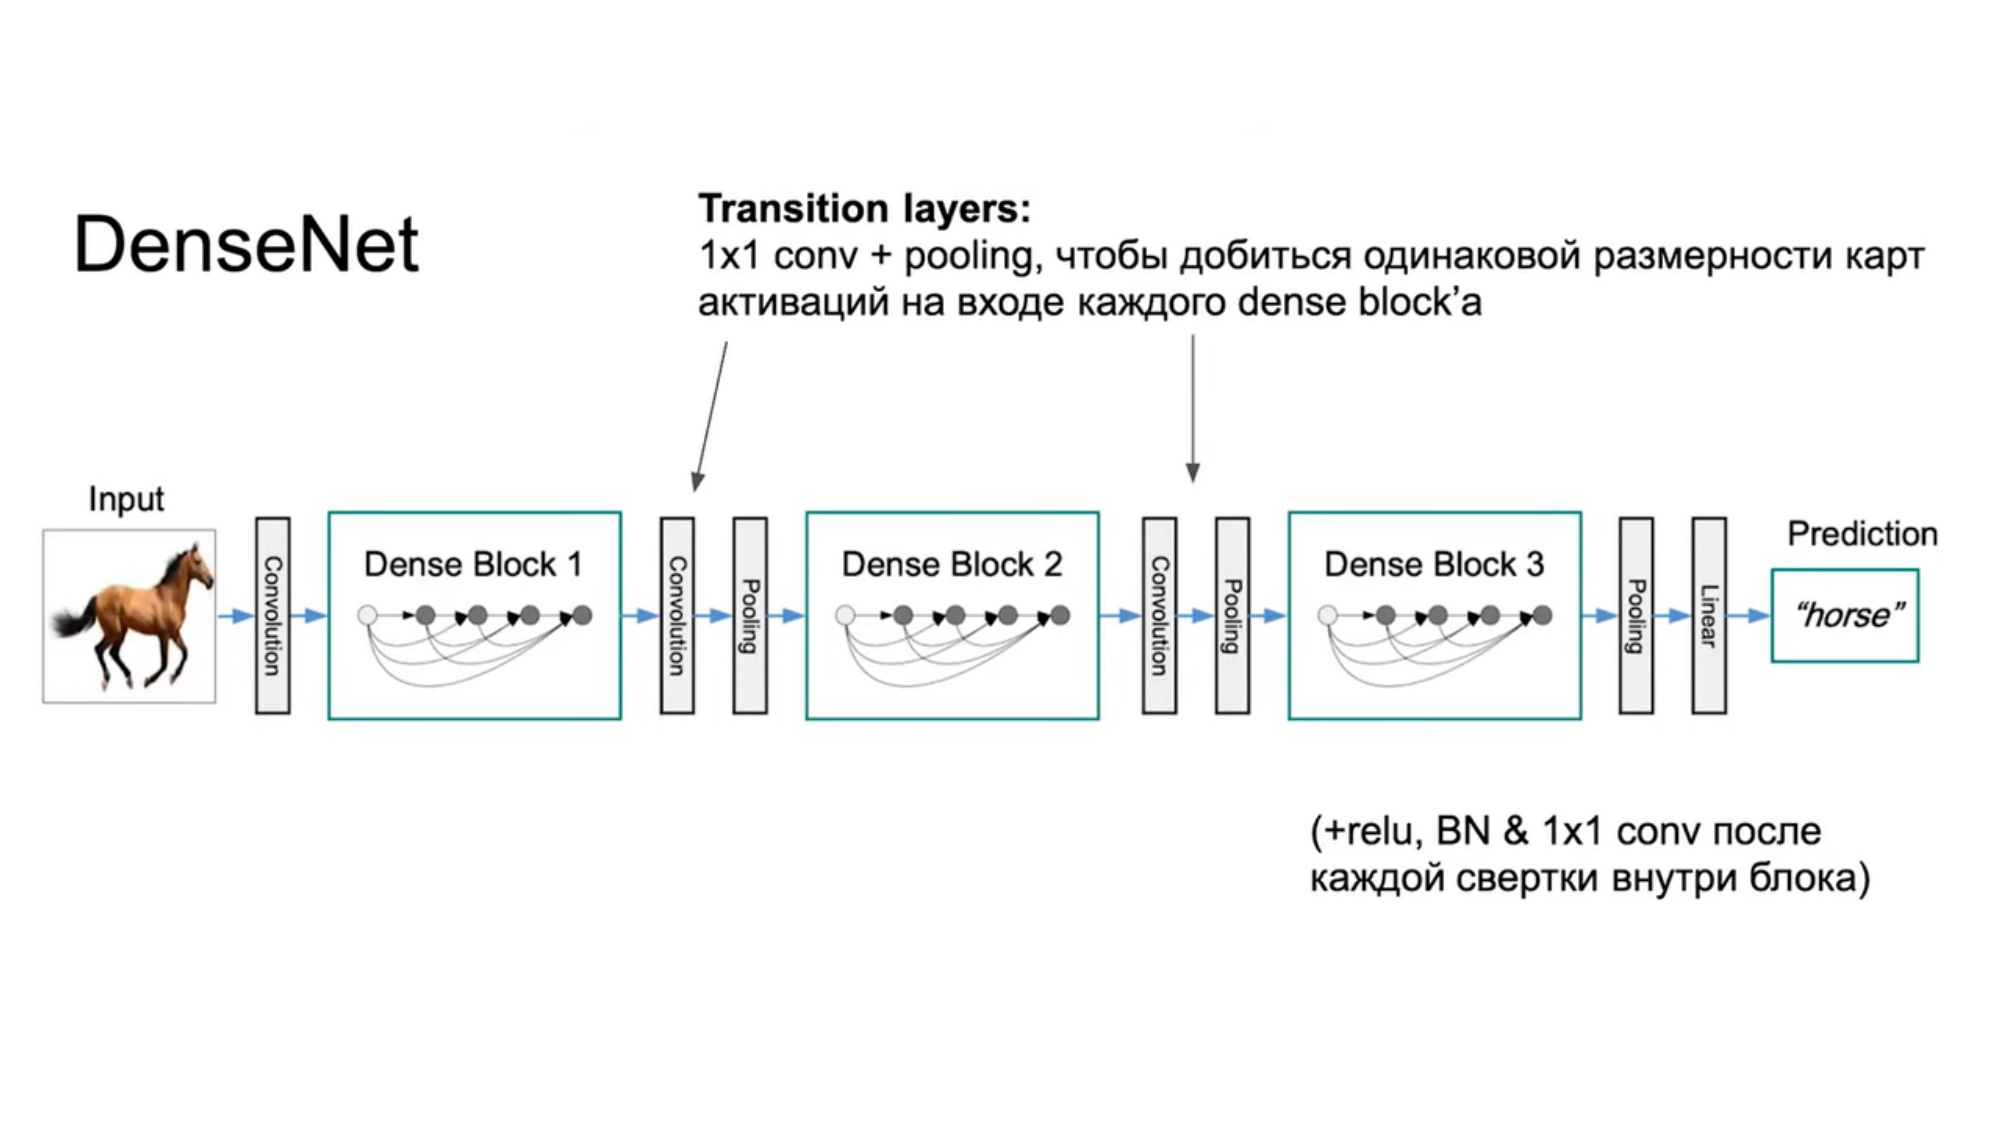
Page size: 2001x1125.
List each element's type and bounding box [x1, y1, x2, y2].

picture [18, 120, 1982, 1005]
